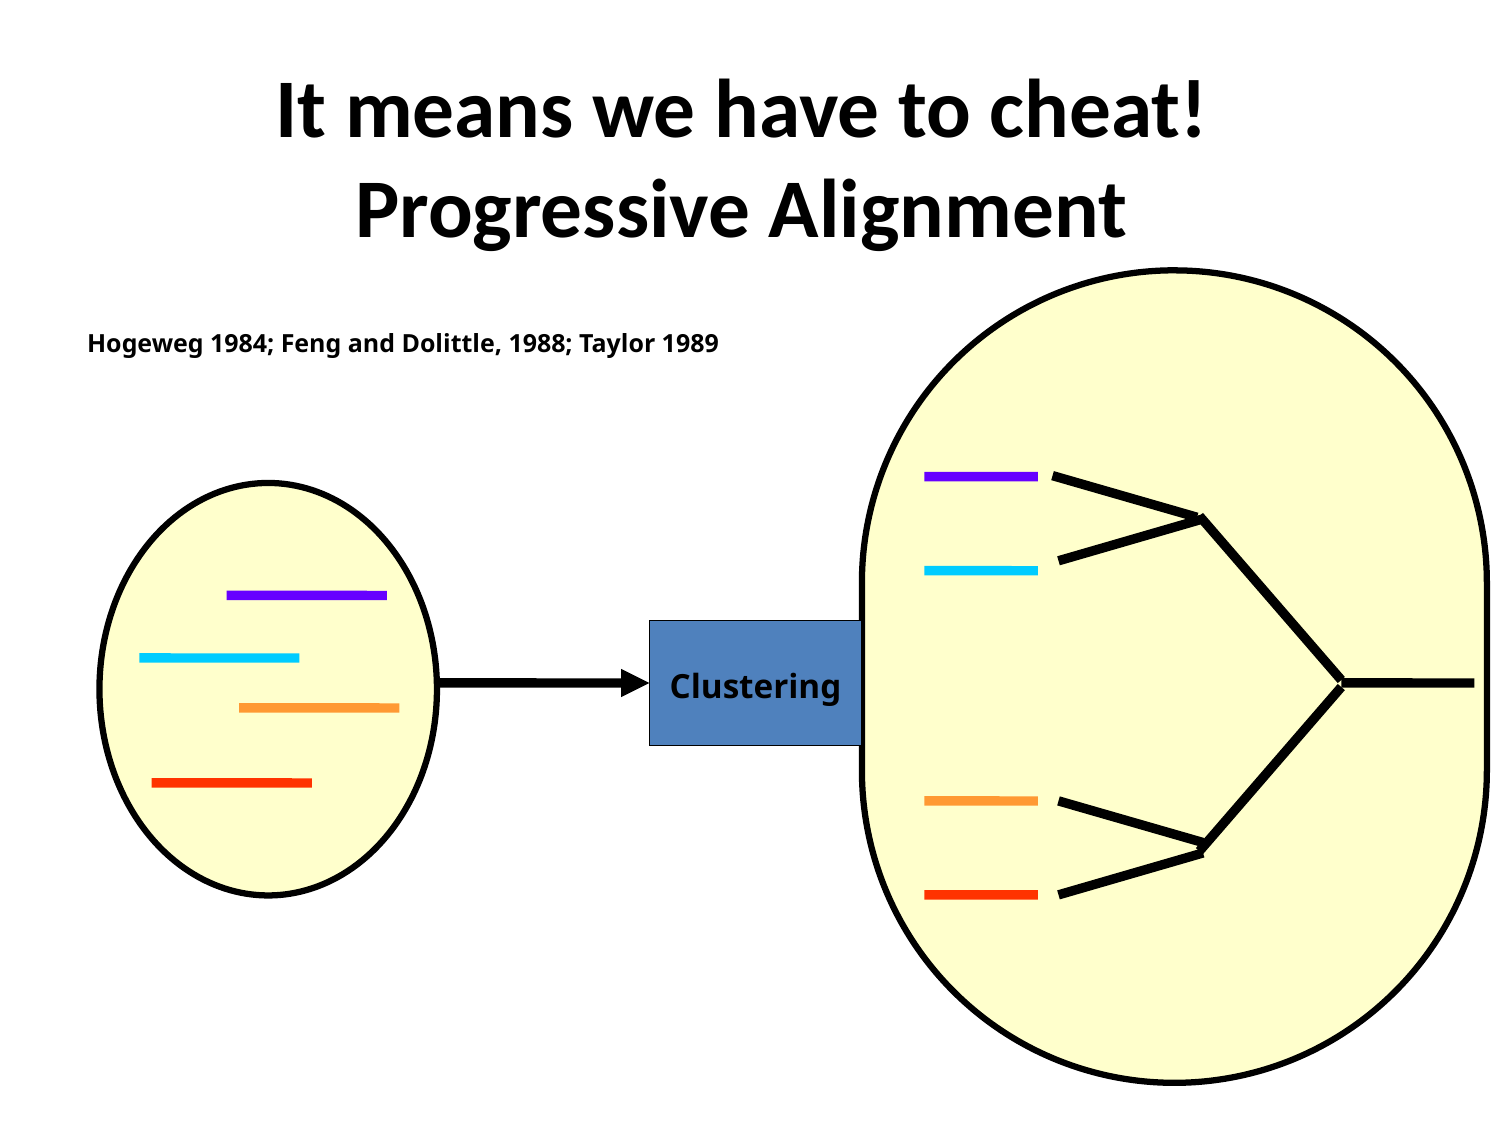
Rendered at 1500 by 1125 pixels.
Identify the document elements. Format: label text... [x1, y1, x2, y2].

text_box It means we have to cheat! Progressive Alignment [66, 46, 1417, 262]
text_box [1480, 517, 1487, 836]
text_box [436, 676, 650, 690]
text_box Hogeweg 1984; Feng and Dolittle, 1988; Taylor 1989 [72, 320, 735, 366]
text_box Clustering [654, 657, 857, 713]
text_box [99, 482, 437, 896]
text_box [649, 620, 862, 746]
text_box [924, 475, 1475, 896]
text_box [861, 270, 1467, 1083]
